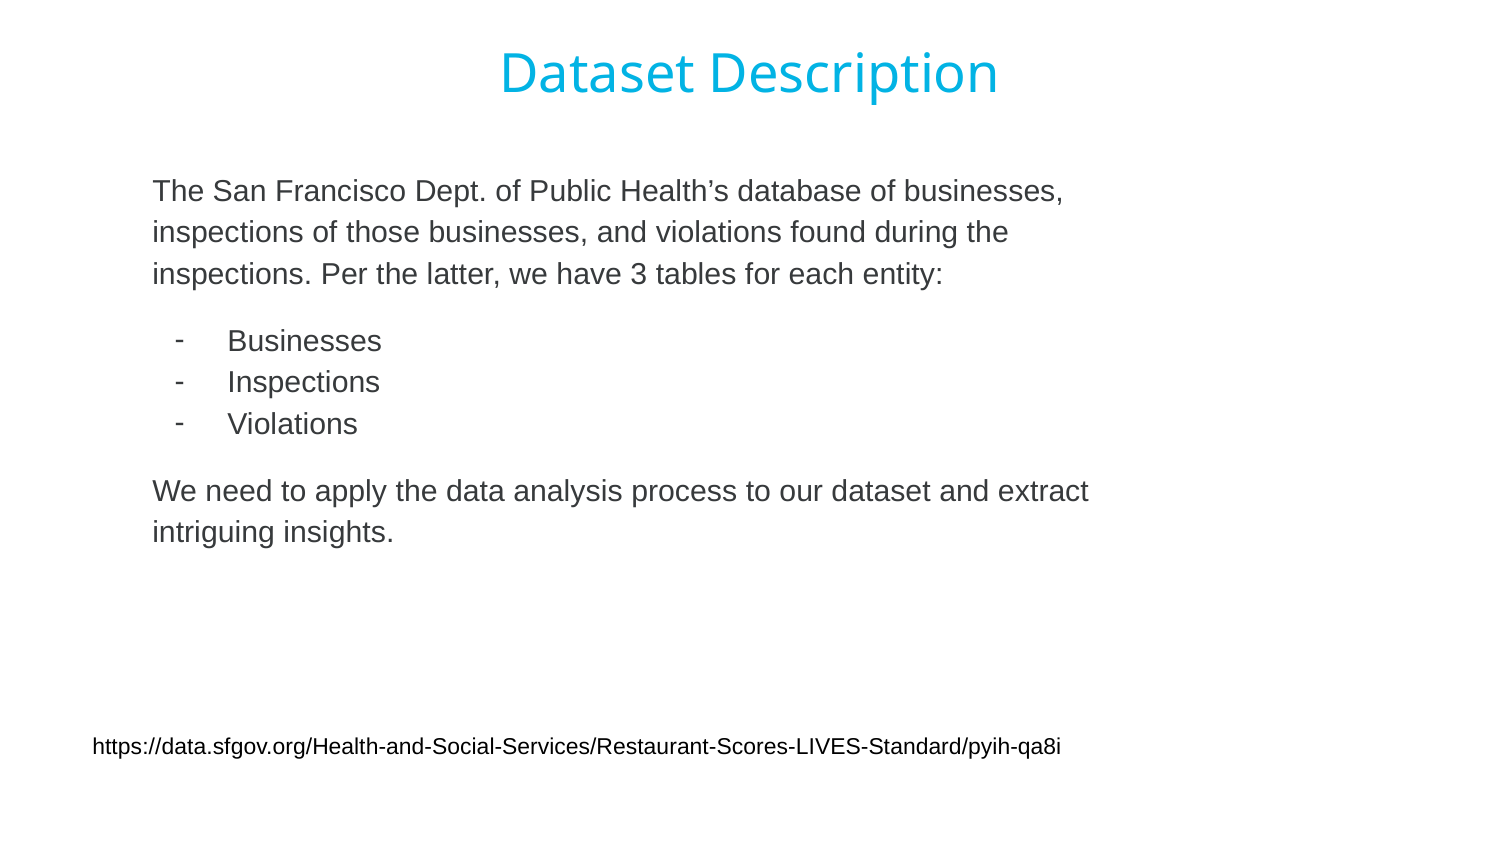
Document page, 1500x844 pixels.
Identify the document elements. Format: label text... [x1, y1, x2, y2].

text_box The San Francisco Dept. of Public Health’s database of businesses, inspections of those businesses, and violations found during the inspections. Per the latter, we have 3 tables for each entity: Businesses Inspections Violations We need to apply the data analysis process to our dataset and extract intriguing insights. [137, 150, 1181, 564]
text_box Dataset Description [51, 23, 1449, 117]
text_box https://data.sfgov.org/Health-and-Social-Services/Restaurant-Scores-LIVES-Standard/pyih-qa8i [77, 710, 1423, 767]
